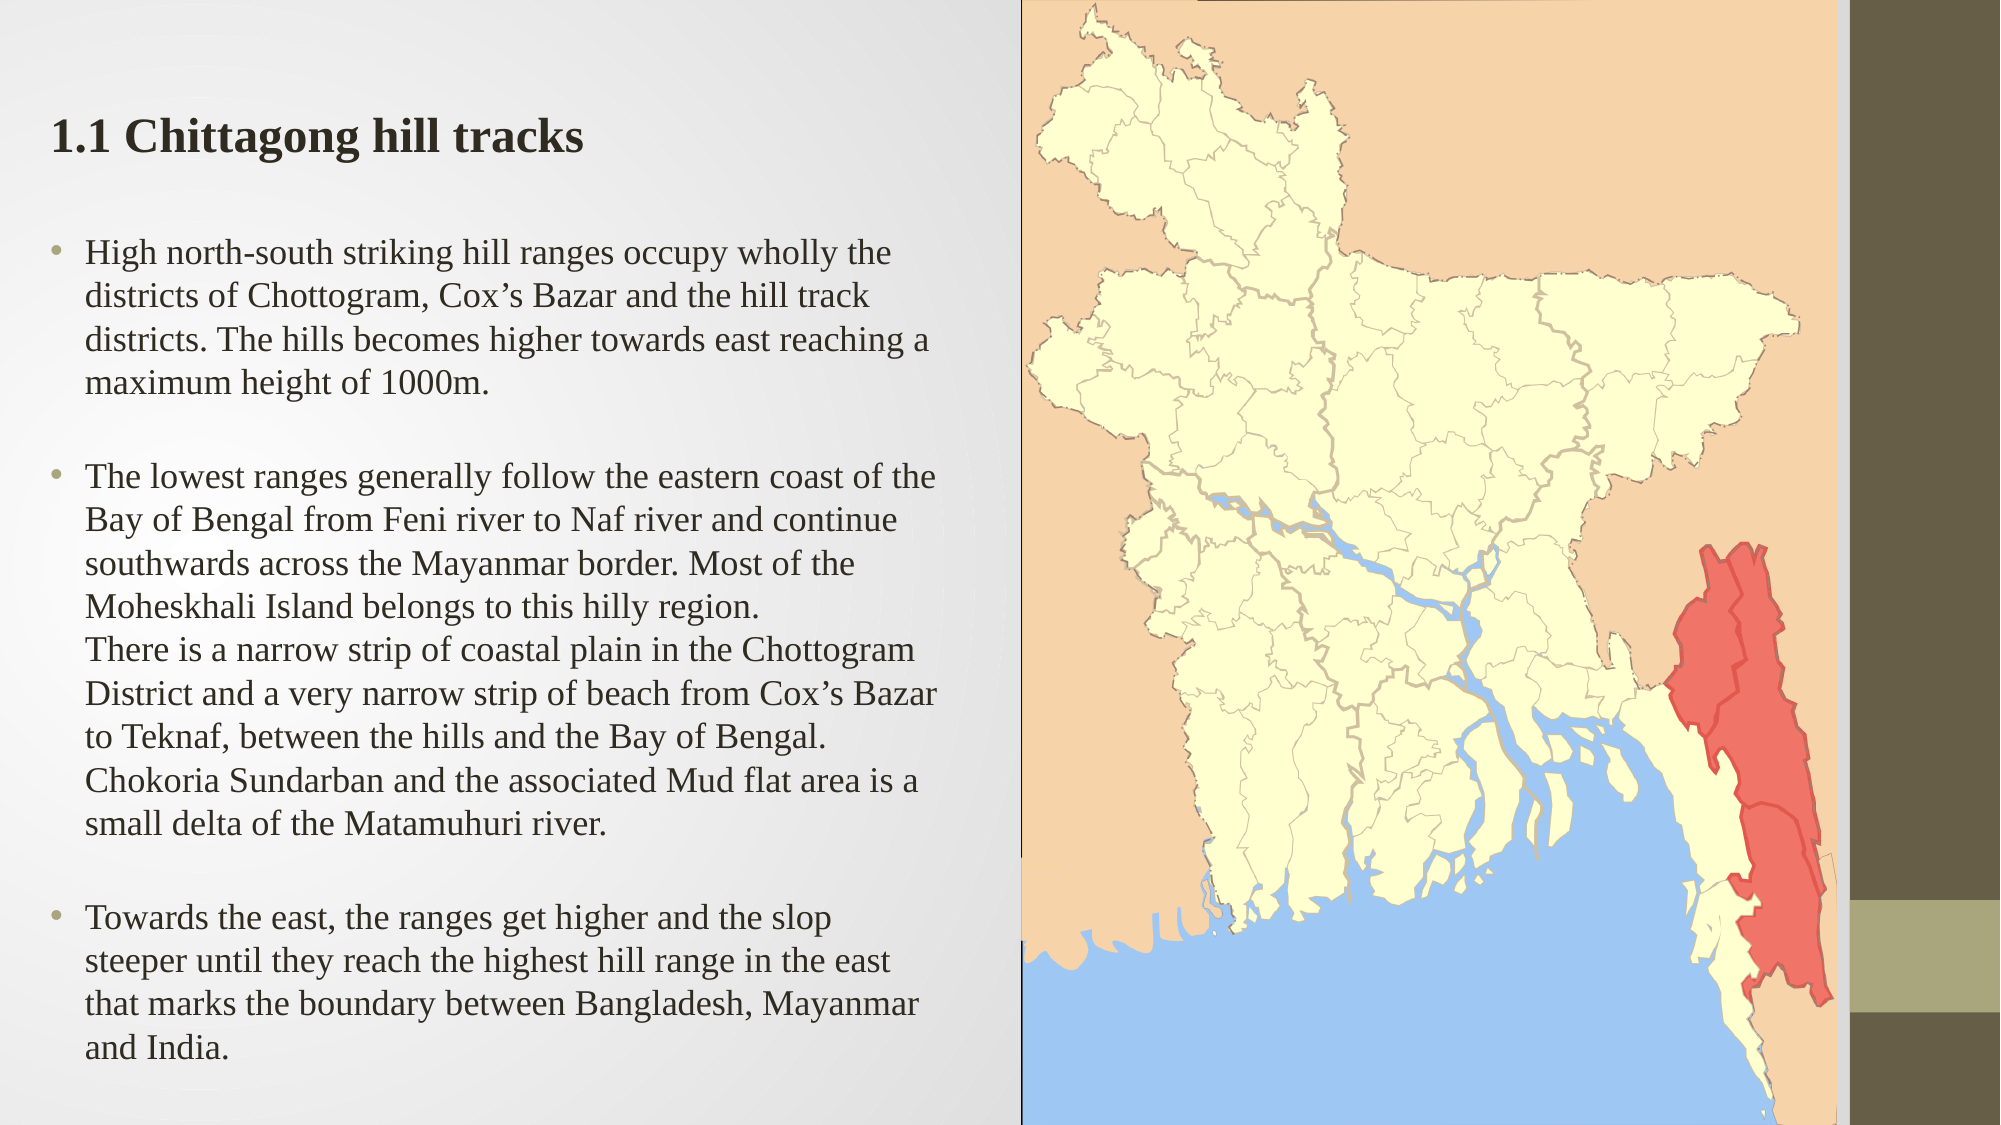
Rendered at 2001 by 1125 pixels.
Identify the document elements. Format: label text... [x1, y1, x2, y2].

list 1.1 Chittagong hill tracks High north-south striking hill ranges occupy wholly the districts of Chottogram, Cox’s Bazar and the hill track districts. The hills becomes higher towards east reaching a maximum height of 1000m. The lowest ranges generally follow the eastern coast of the Bay of Bengal from Feni river to Naf river and continue southwards across the Mayanmar border. Most of the Moheskhali Island belongs to this hilly region. There is a narrow strip of coastal plain in the Chottogram District and a very narrow strip of beach from Cox’s Bazar to Teknaf, between the hills and the Bay of Bengal. Chokoria Sundarban and the associated Mud flat area is a small delta of the Matamuhuri river. Towards the east, the ranges get higher and the slop steeper until they reach the highest hill range in the east that marks the boundary between Bangladesh, Mayanmar and India. [17, 95, 957, 1125]
picture [1020, 0, 1837, 1125]
